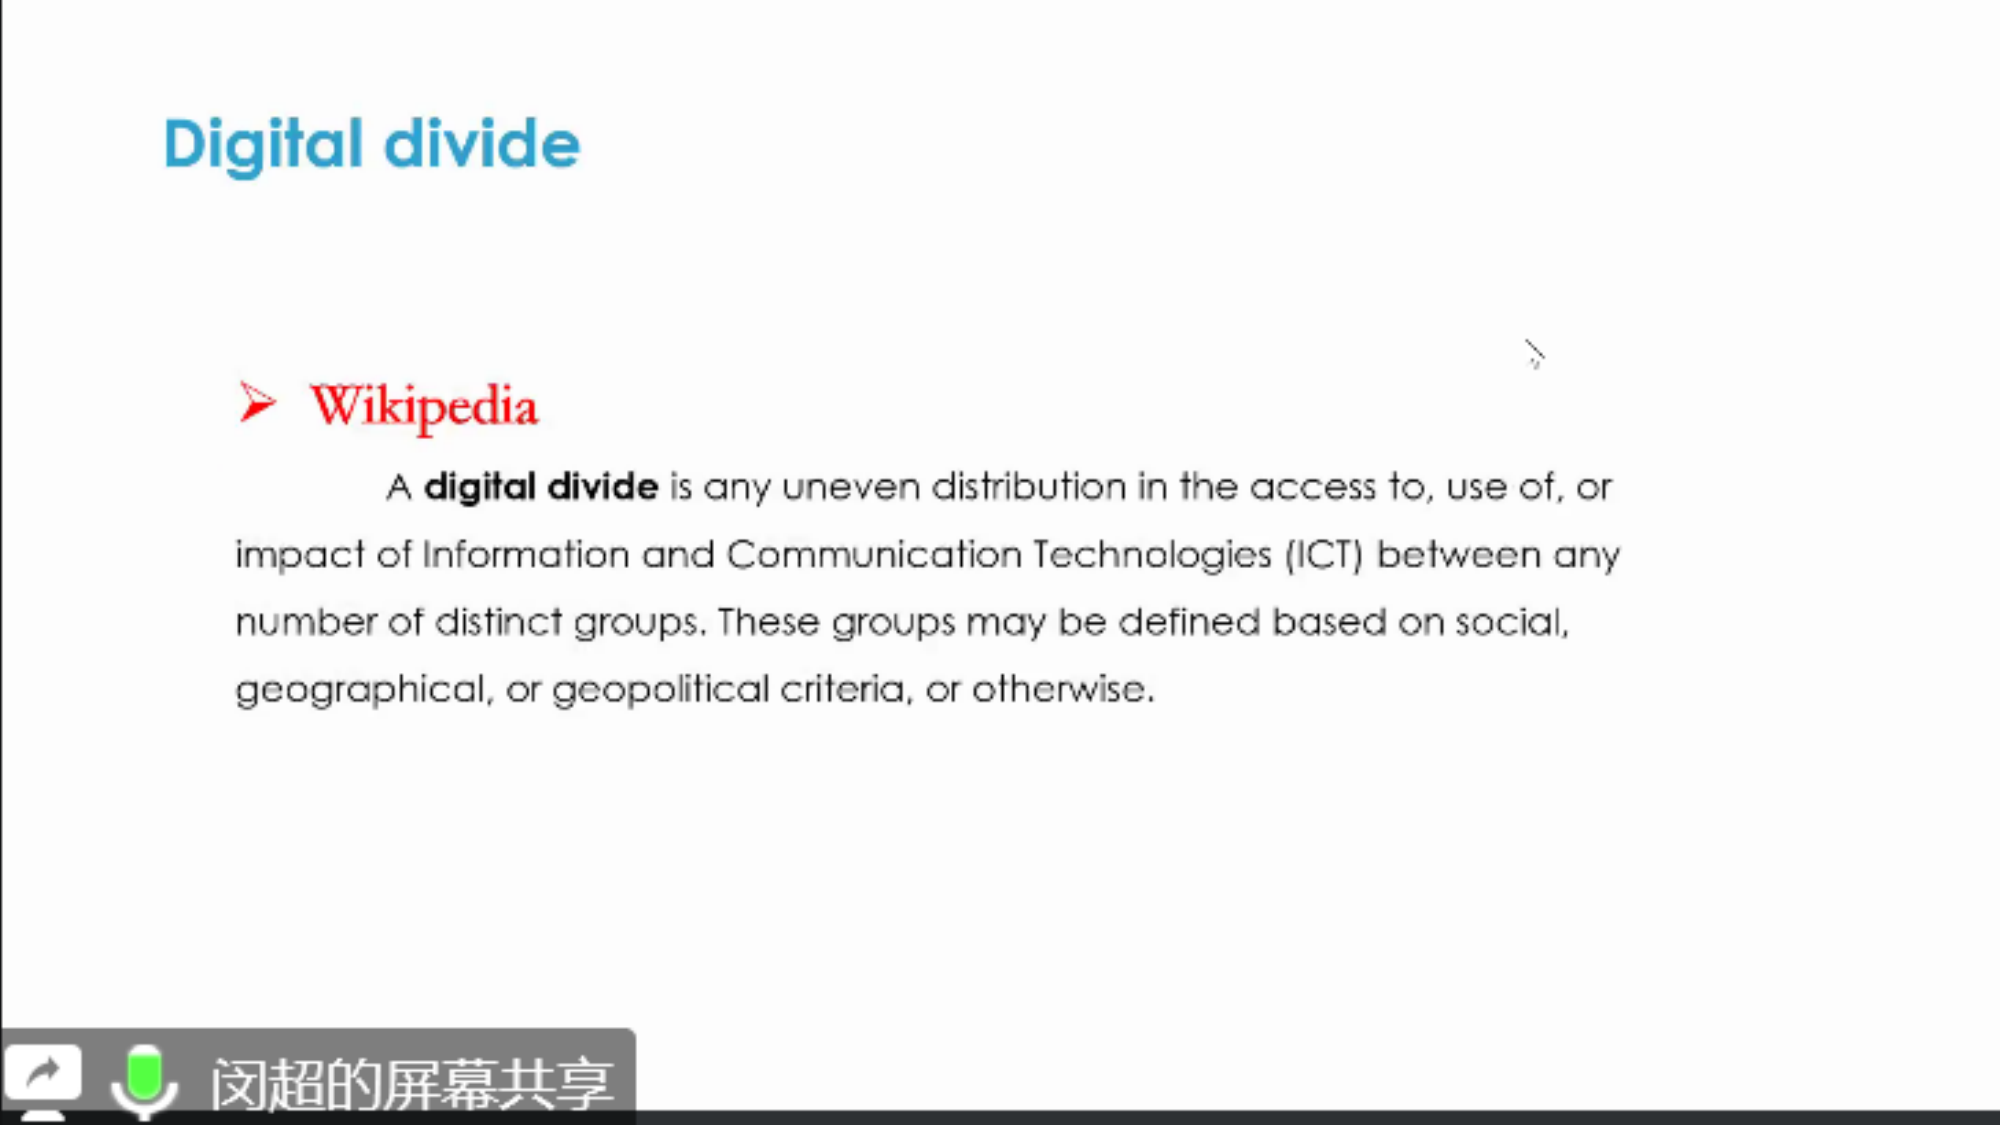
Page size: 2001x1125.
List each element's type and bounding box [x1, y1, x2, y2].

list [0, 0, 2000, 1125]
